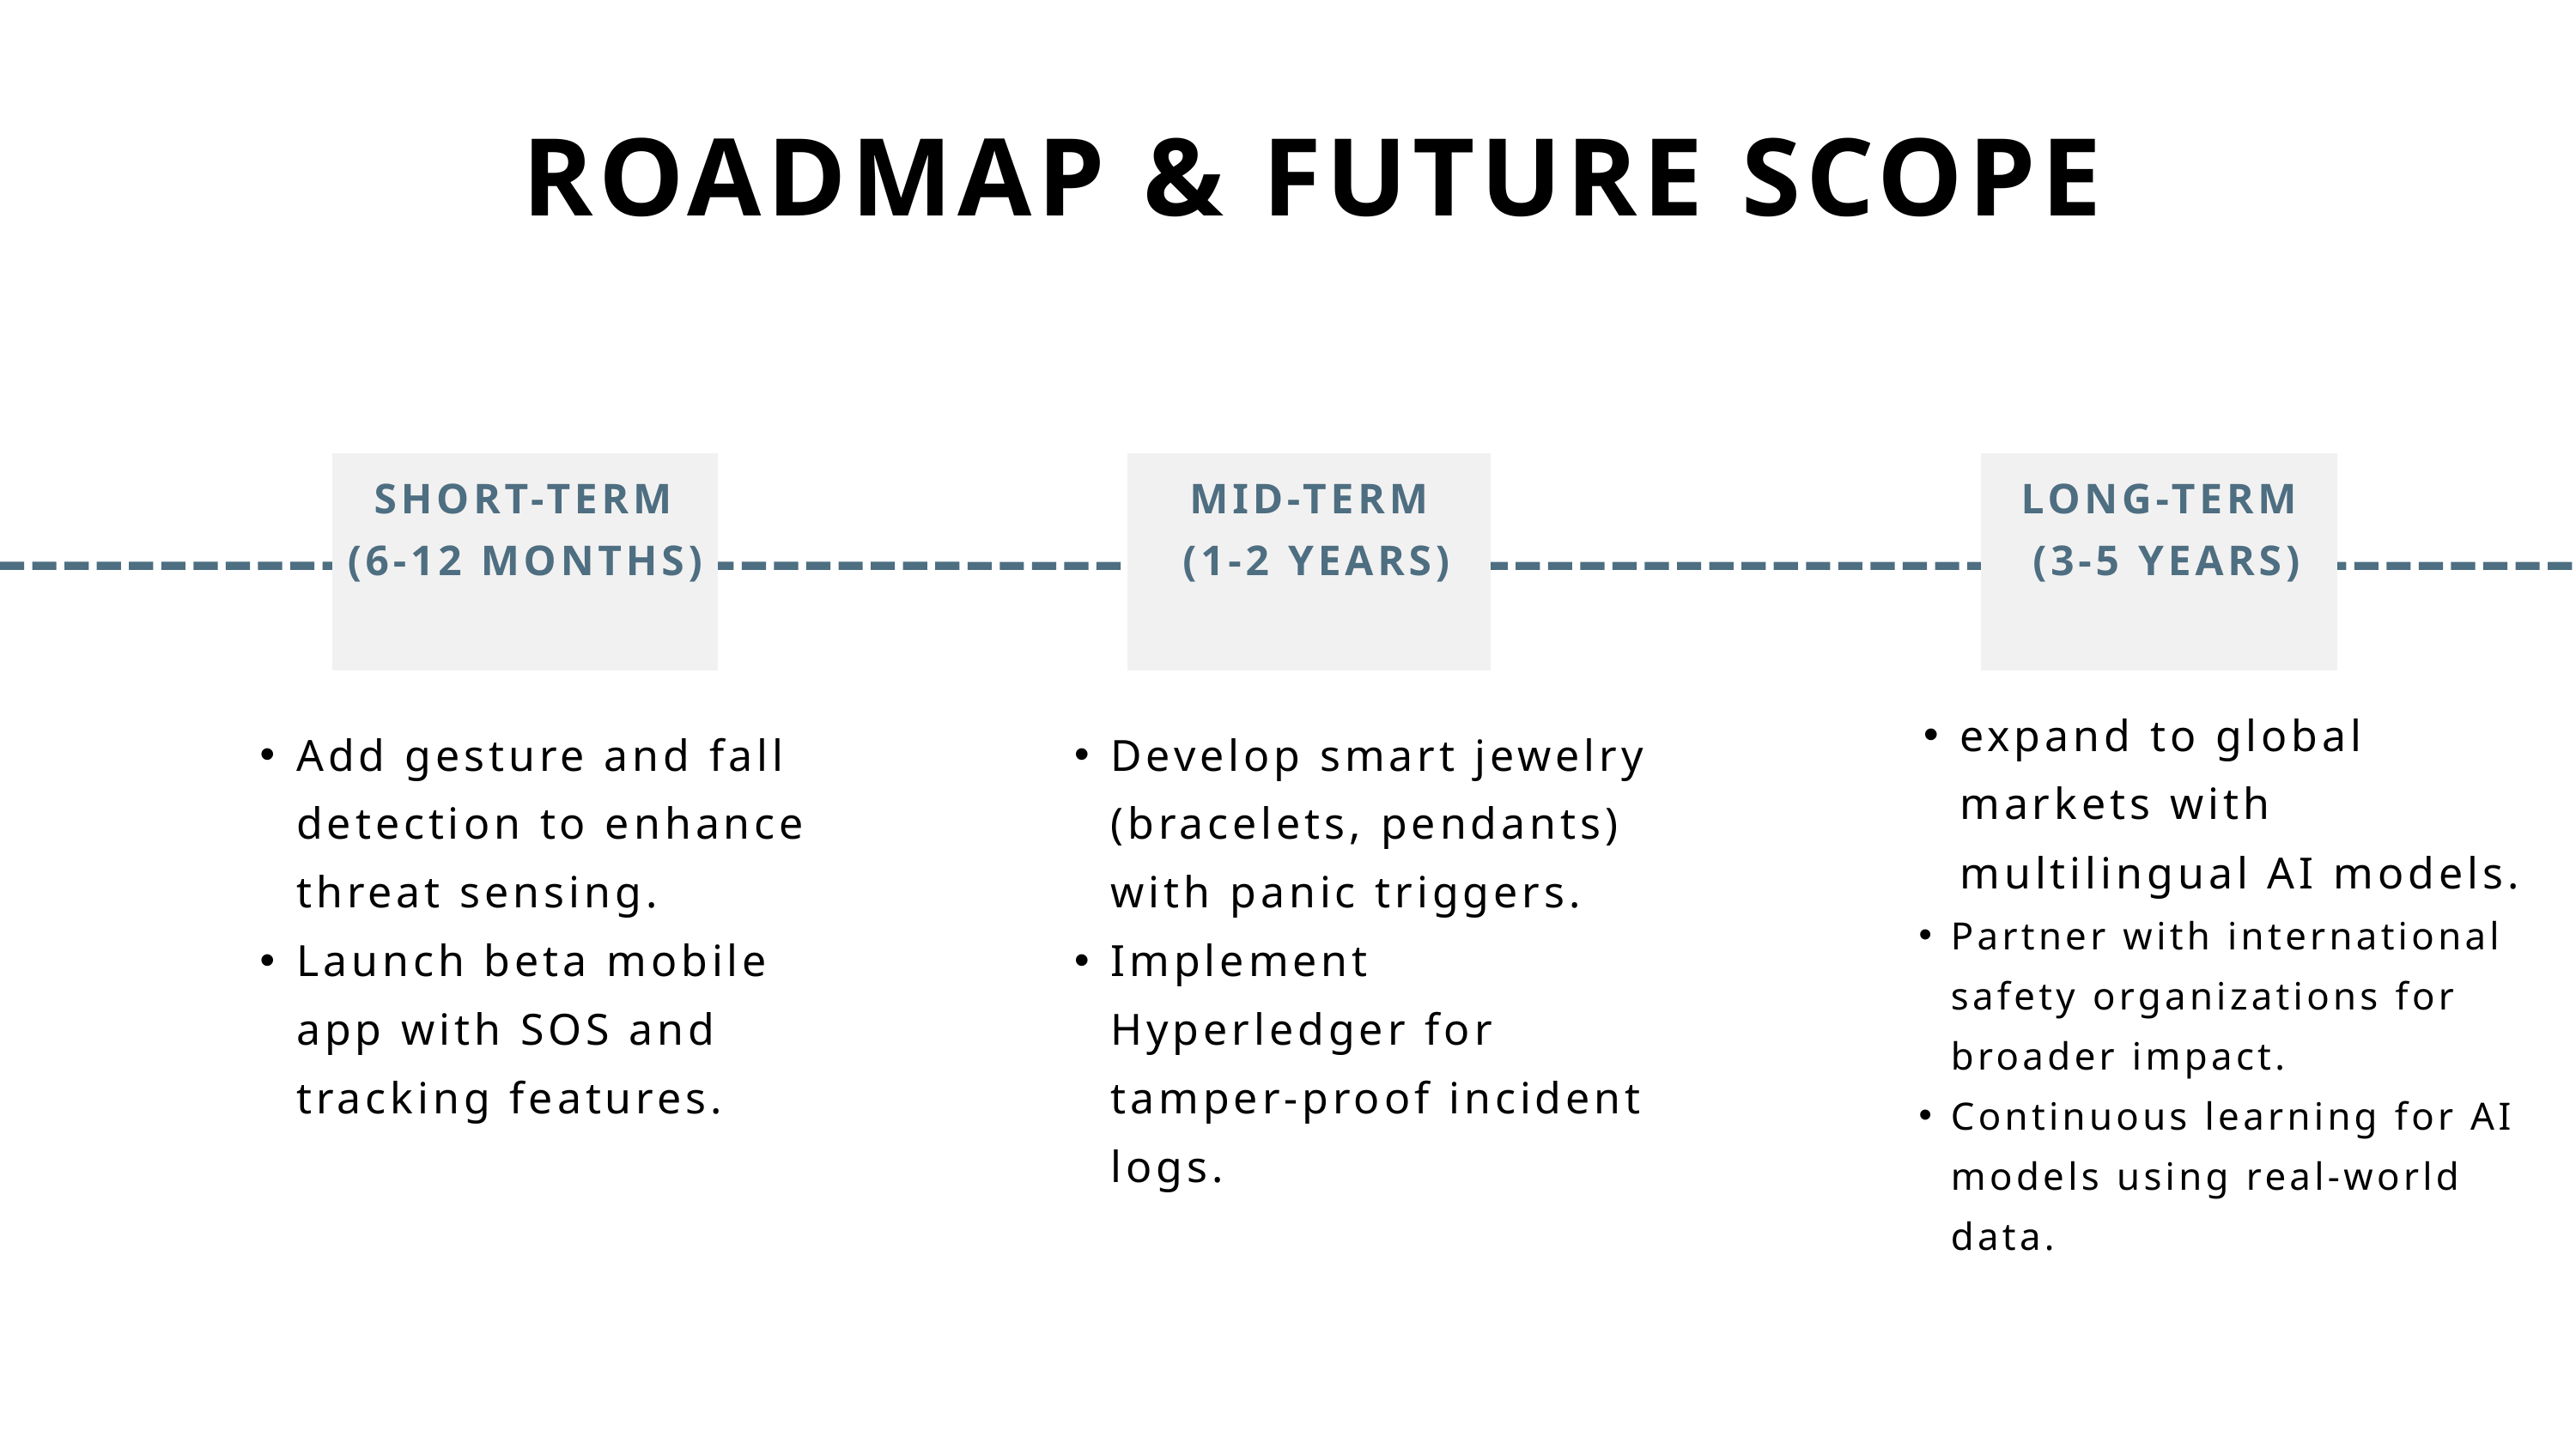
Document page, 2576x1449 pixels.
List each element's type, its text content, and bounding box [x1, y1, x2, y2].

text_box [331, 452, 719, 671]
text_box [1980, 452, 2338, 671]
text_box ROADMAP & FUTURE SCOPE [195, 87, 2432, 238]
text_box Develop smart jewelry (bracelets, pendants) with panic triggers. Implement Hyperledger for tamper-proof incident logs. [1037, 711, 1677, 1260]
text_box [1127, 452, 1492, 671]
text_box Add gesture and fall detection to enhance threat sensing. Launch beta mobile app with SOS and tracking features. [223, 711, 828, 1191]
text_box expand to global markets with multilingual AI models. Partner with international safety organizations for broader impact. Continuous learning for AI models using real-world data. [1886, 691, 2523, 1318]
